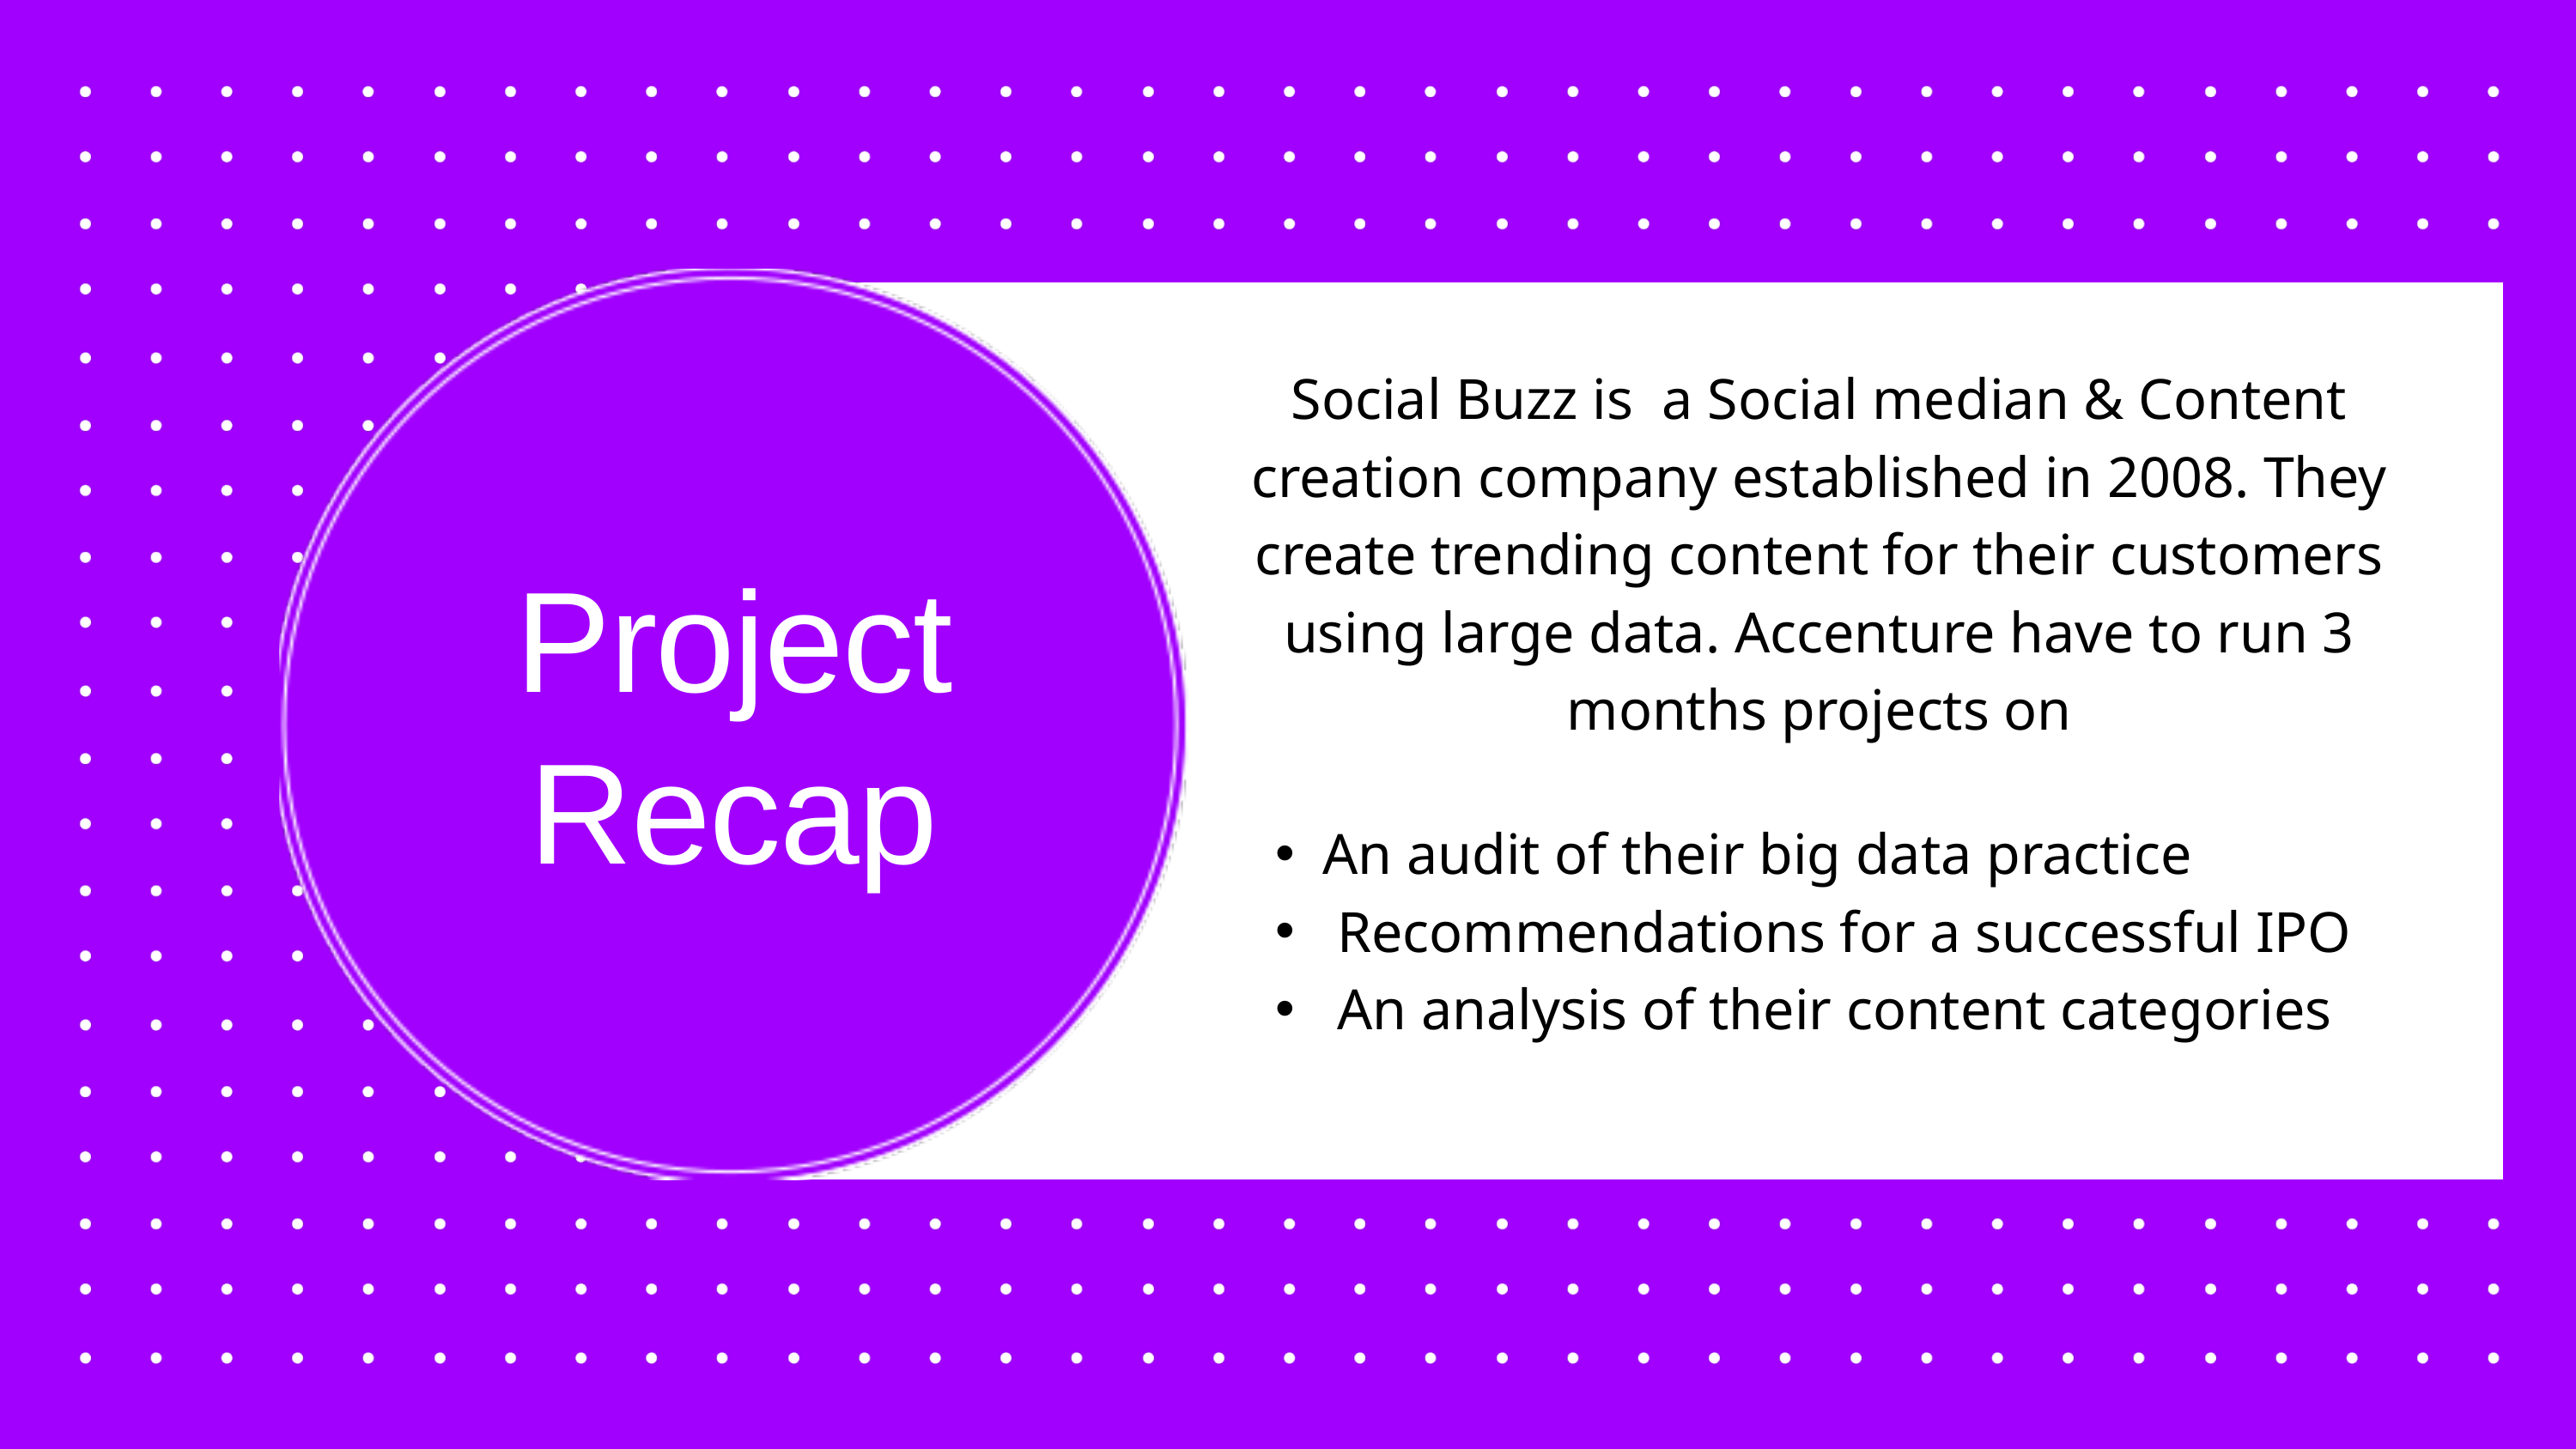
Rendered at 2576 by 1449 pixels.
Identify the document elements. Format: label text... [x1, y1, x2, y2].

text_box [427, 1180, 732, 1367]
text_box [2197, 82, 2504, 282]
text_box [1135, 1186, 1441, 1367]
text_box [72, 82, 379, 367]
text_box [427, 82, 732, 269]
text_box [279, 269, 1189, 1180]
text_box [1843, 1186, 2149, 1367]
text_box [781, 1186, 1087, 1367]
text_box Project Recap [417, 549, 691, 893]
text_box [1135, 82, 1441, 280]
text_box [696, 282, 2504, 1180]
text_box [1489, 82, 1795, 280]
text_box [1489, 1186, 1795, 1367]
text_box [72, 1082, 379, 1367]
text_box [2197, 1185, 2504, 1367]
text_box [781, 82, 1087, 269]
text_box [1843, 82, 2149, 280]
text_box [72, 415, 279, 700]
text_box [72, 749, 279, 1034]
